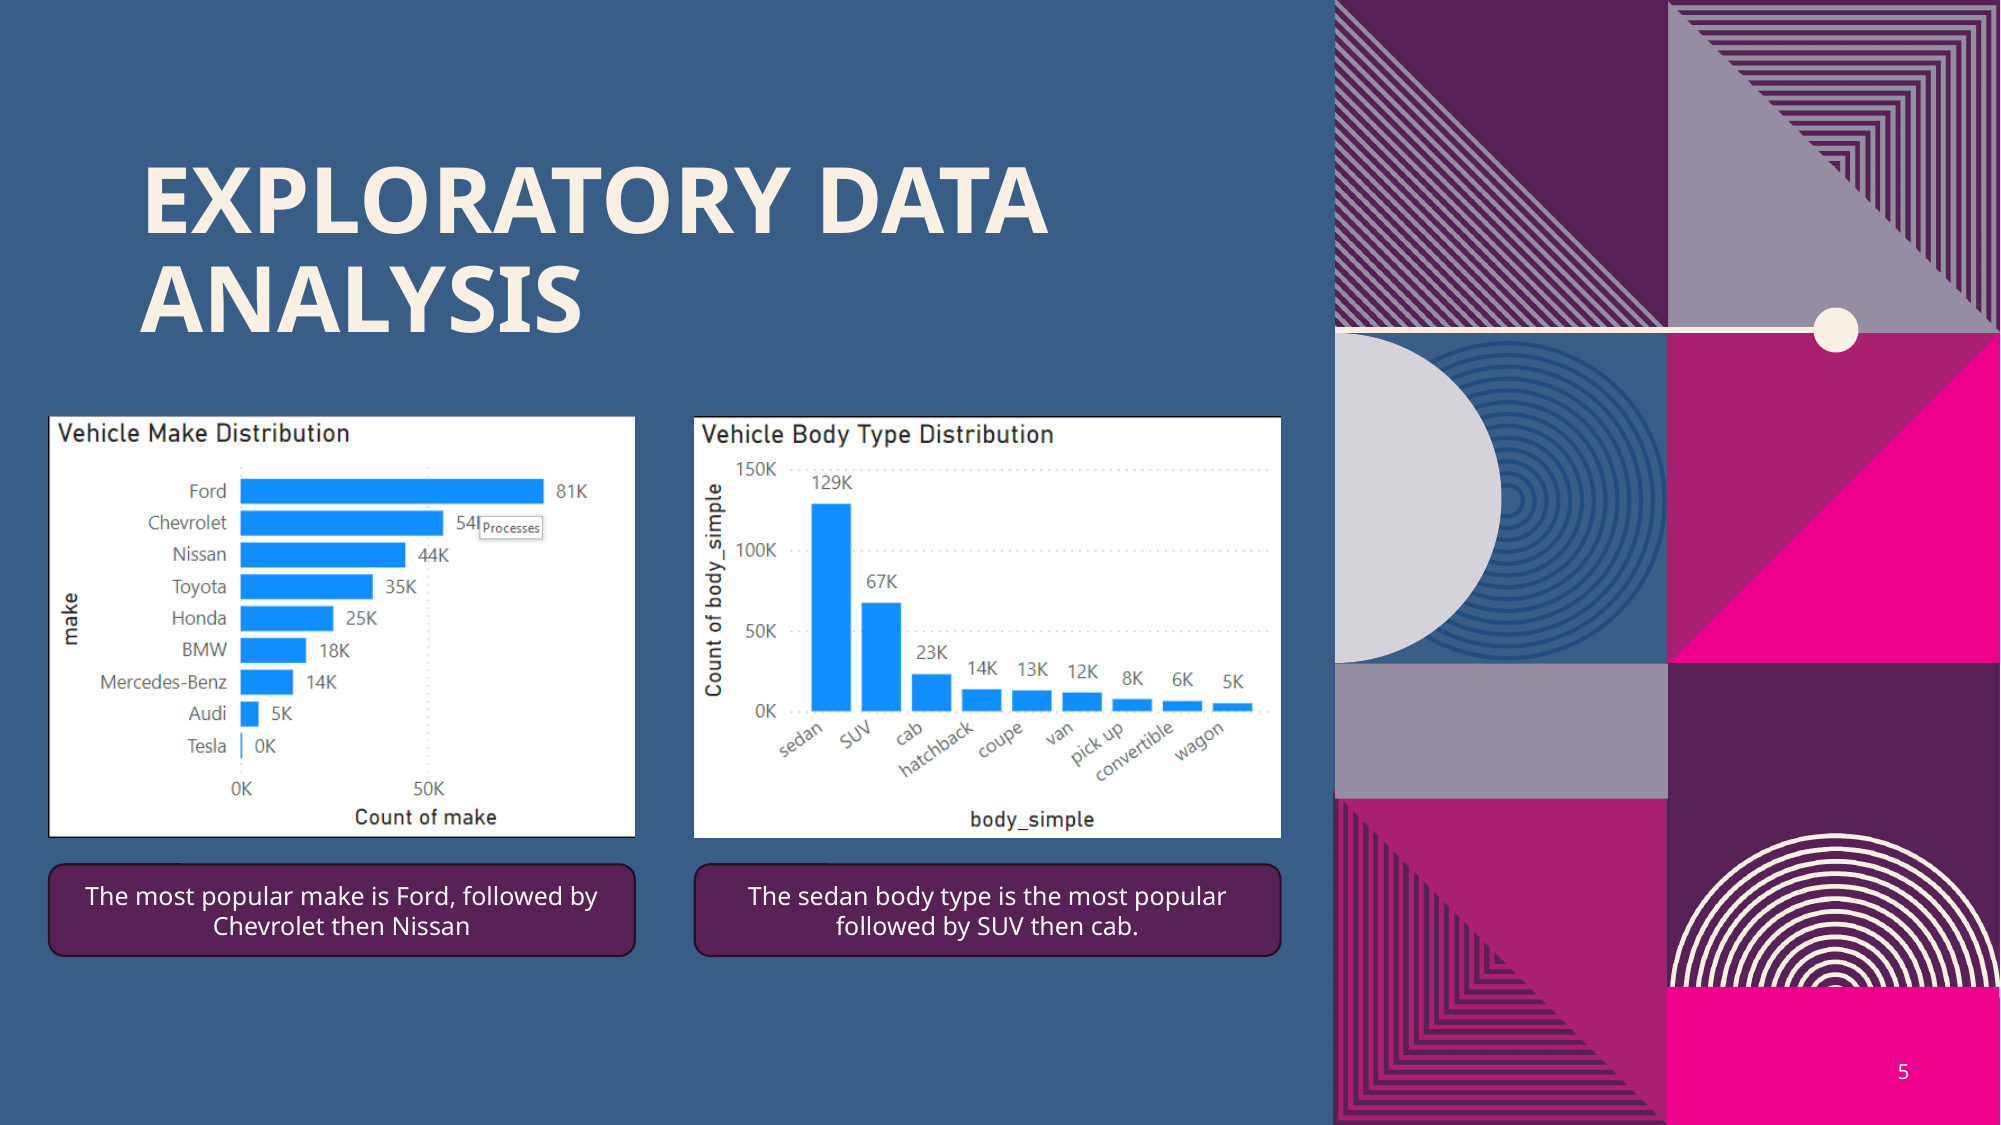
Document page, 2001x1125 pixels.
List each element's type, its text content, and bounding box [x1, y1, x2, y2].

text_box The sedan body type is the most popular followed by SUV then cab. [693, 863, 1282, 958]
picture [1669, 833, 2001, 998]
picture [1335, 0, 2001, 333]
title Exploratory Data Analysis [125, 146, 1206, 370]
picture [694, 416, 1281, 838]
picture [48, 416, 635, 838]
picture [1333, 791, 1667, 1125]
text_box The most popular make is Ford, followed by Chevrolet then Nissan [47, 863, 636, 958]
slide_number 5 [1849, 1042, 1925, 1103]
